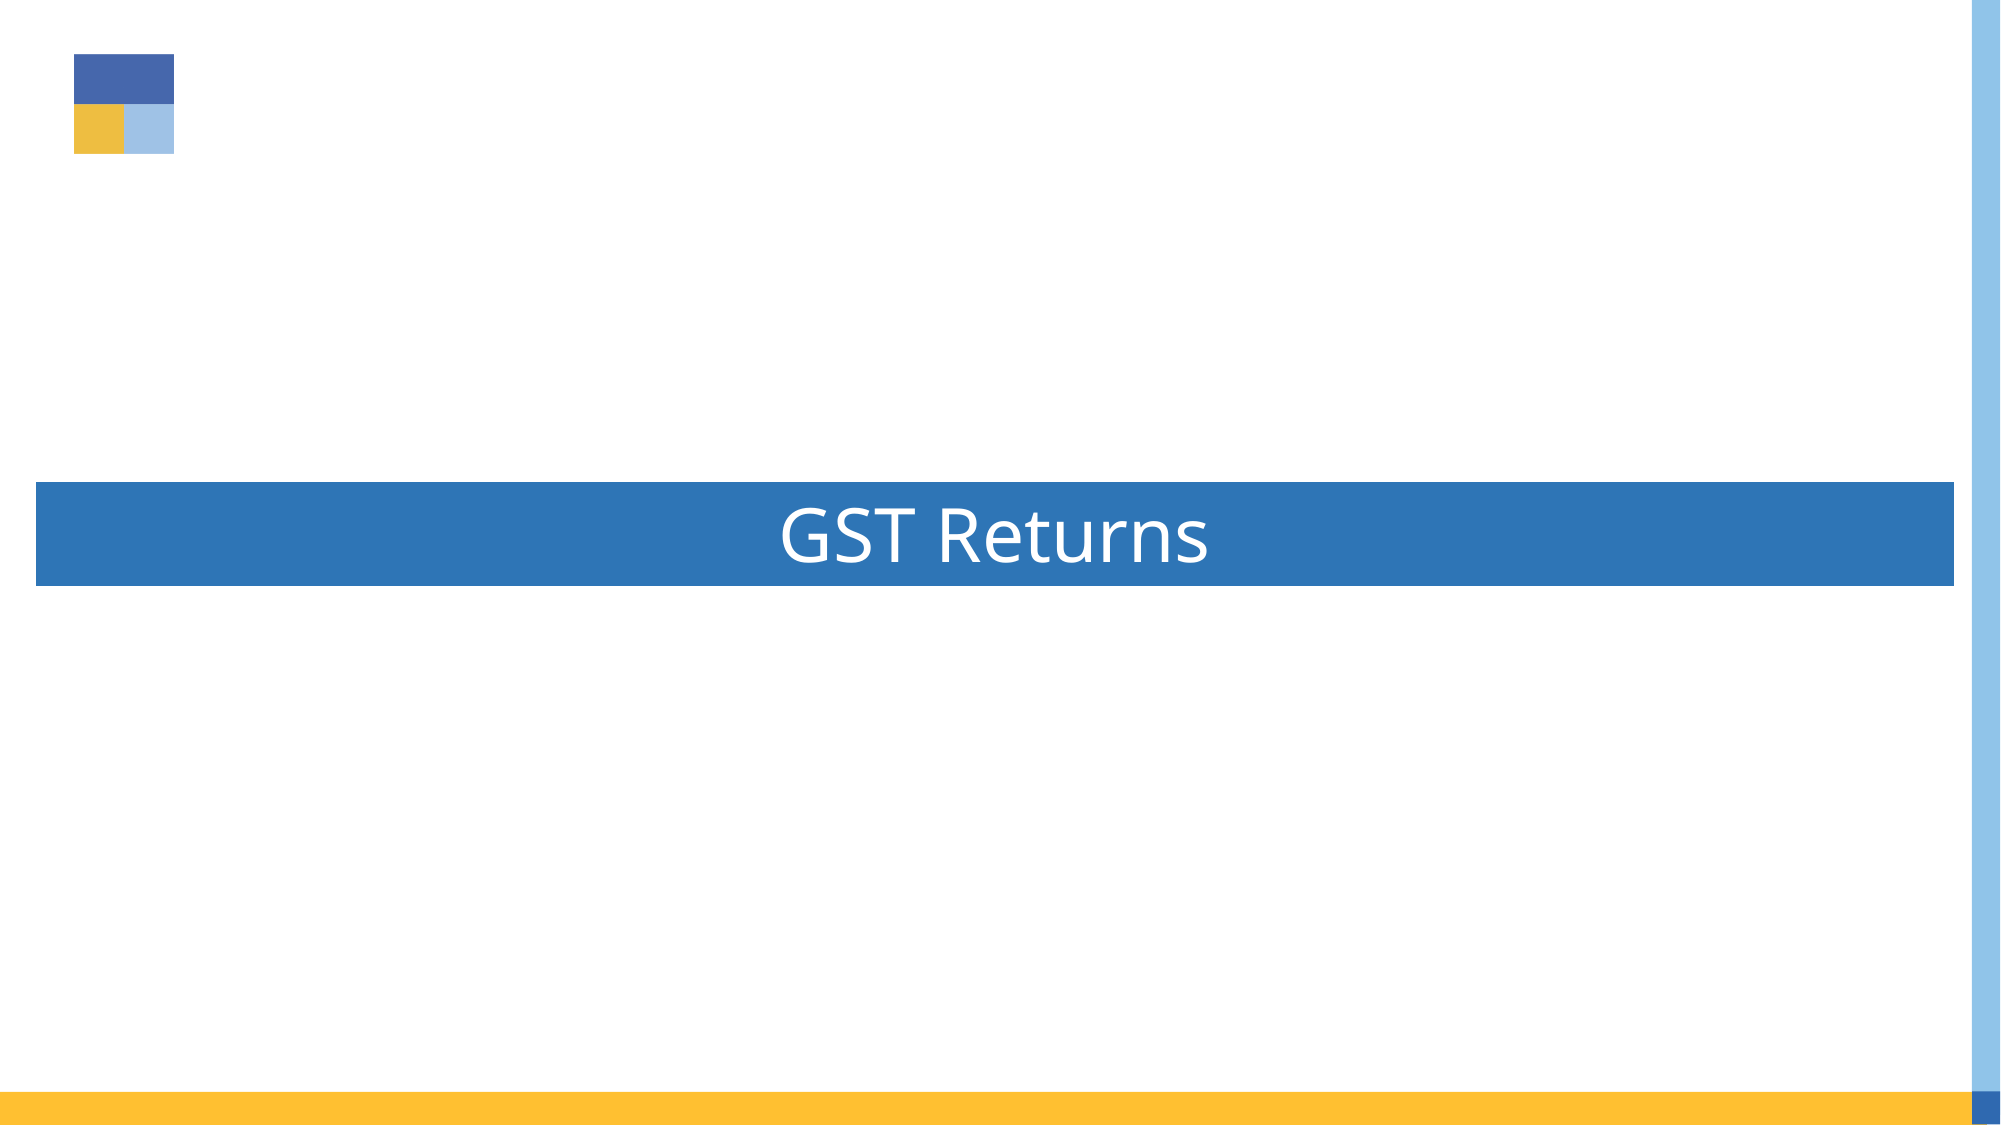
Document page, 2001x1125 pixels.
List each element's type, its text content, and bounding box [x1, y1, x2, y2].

picture [74, 54, 174, 154]
title GST Returns [35, 481, 1955, 587]
